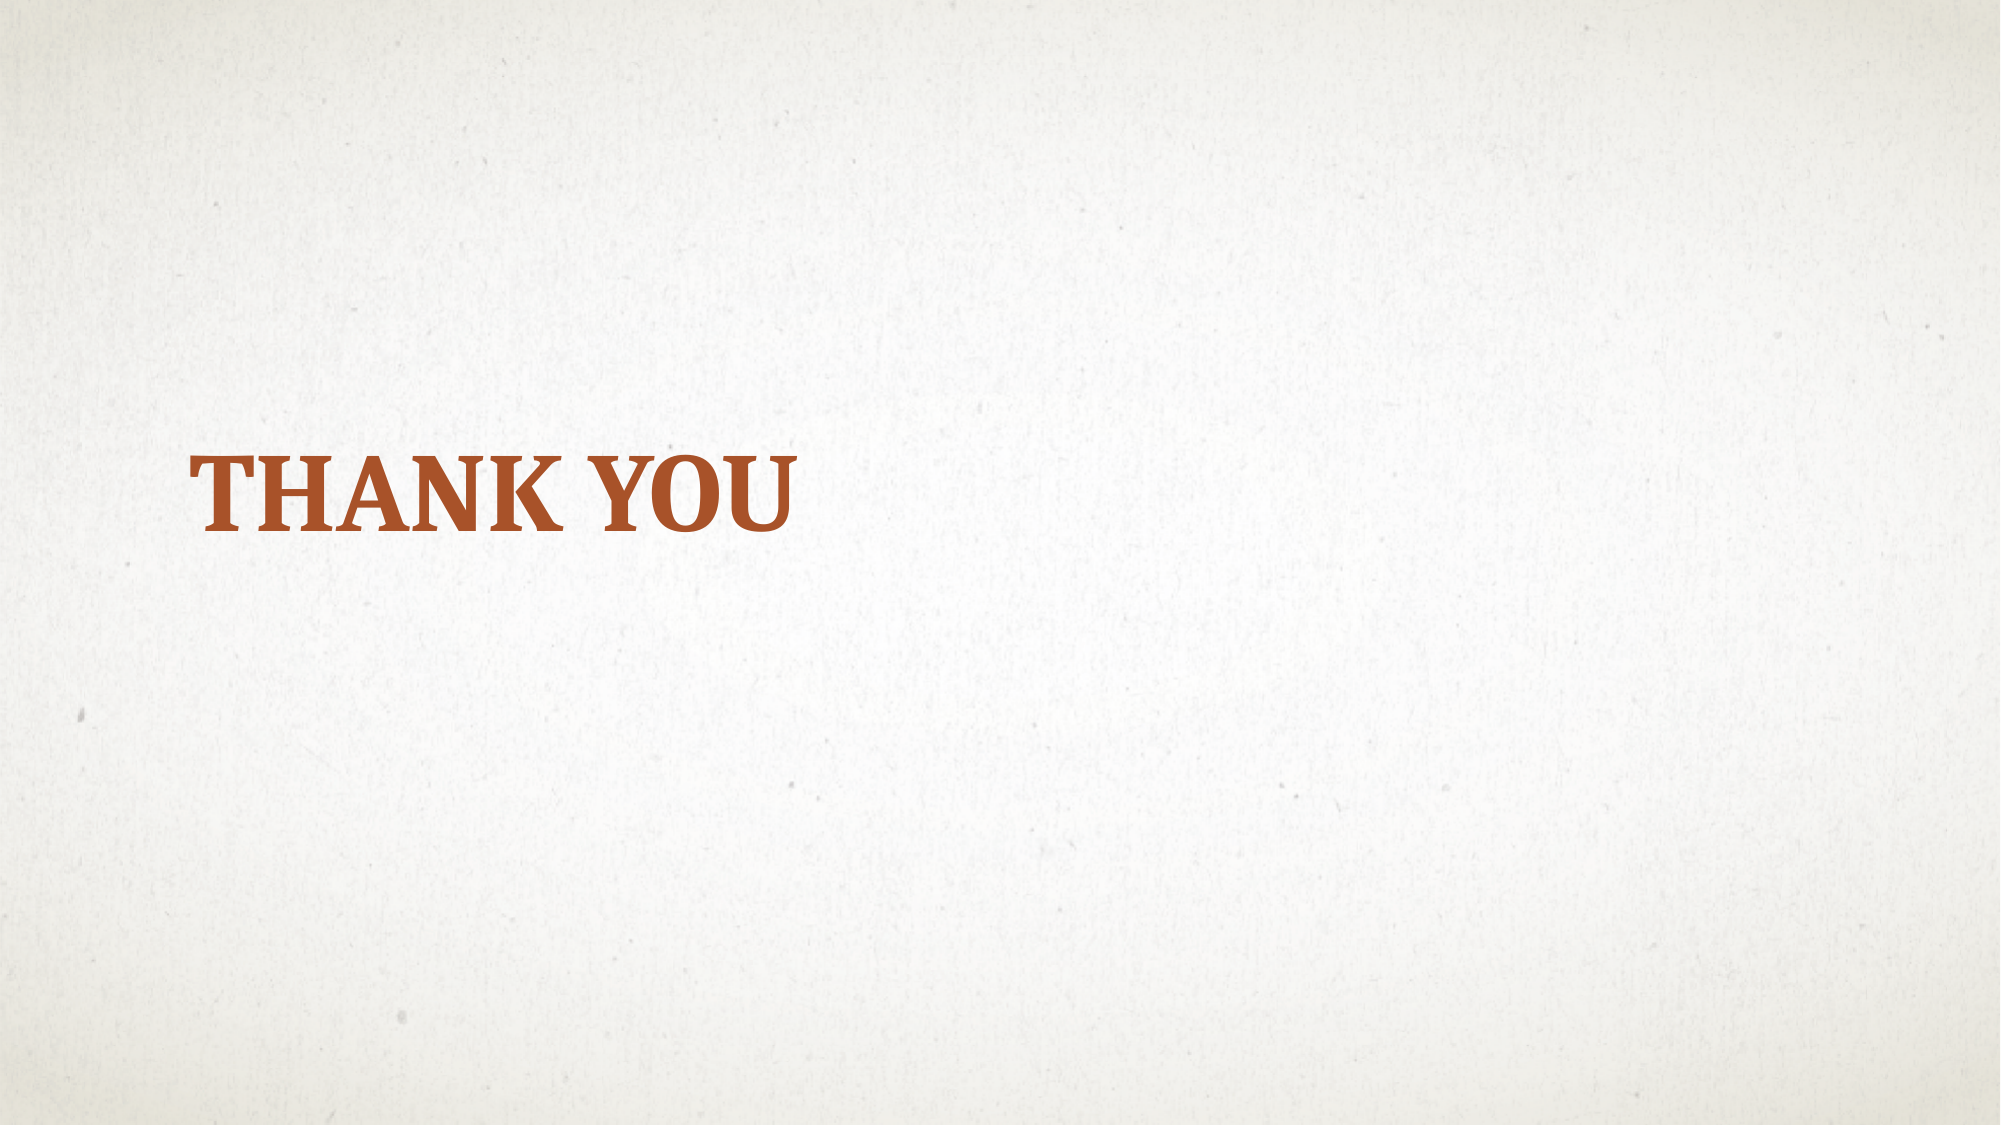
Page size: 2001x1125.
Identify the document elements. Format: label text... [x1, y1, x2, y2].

picture [0, 0, 2001, 1125]
text_box Thank you [174, 427, 1825, 878]
